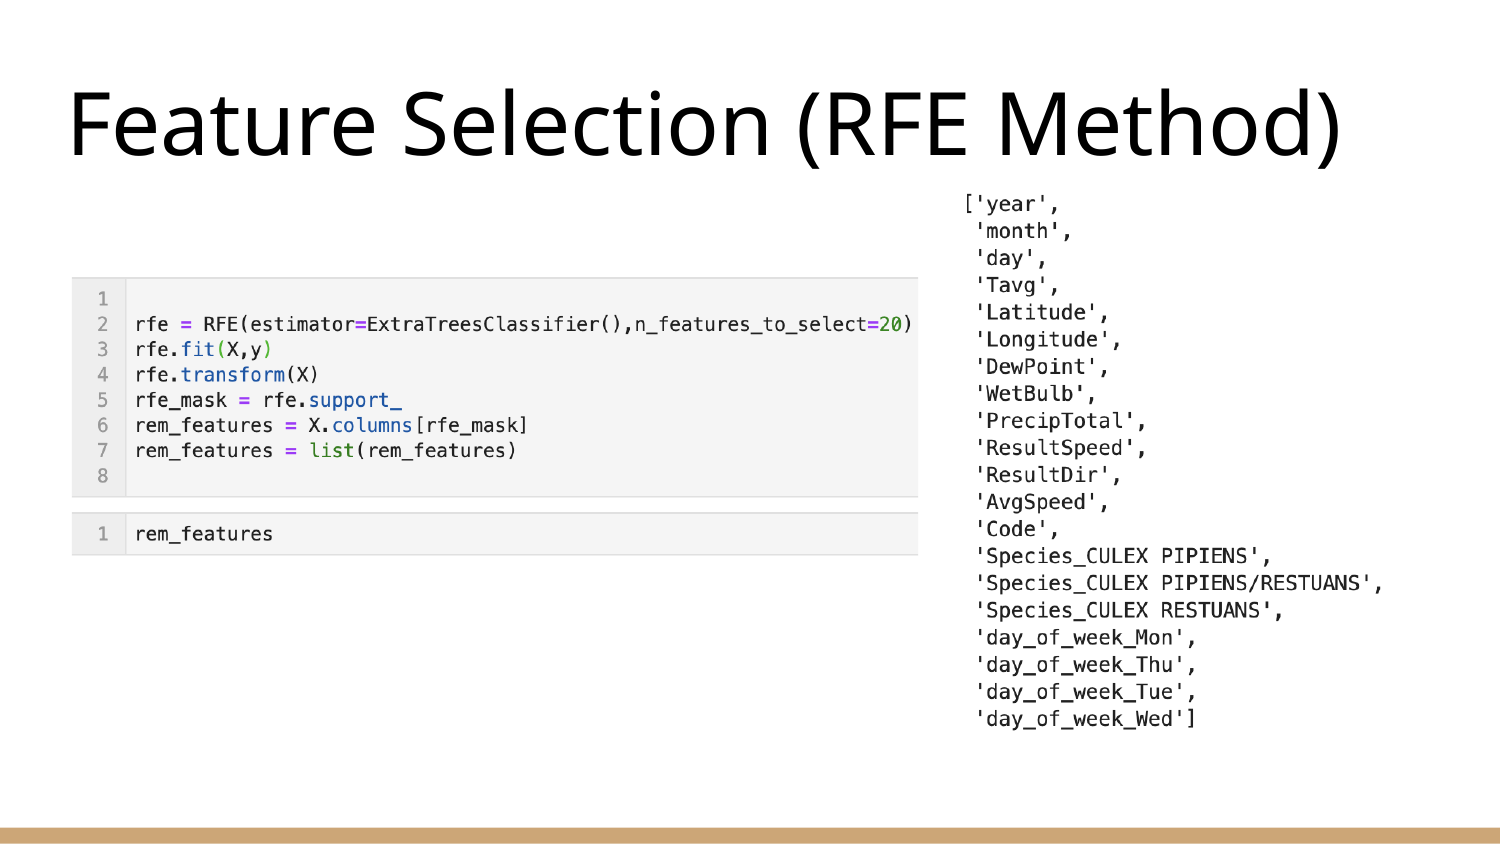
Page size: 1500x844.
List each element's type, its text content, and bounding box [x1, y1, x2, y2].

title Feature Selection (RFE Method) [51, 51, 1449, 189]
picture [71, 277, 919, 567]
picture [955, 179, 1435, 743]
